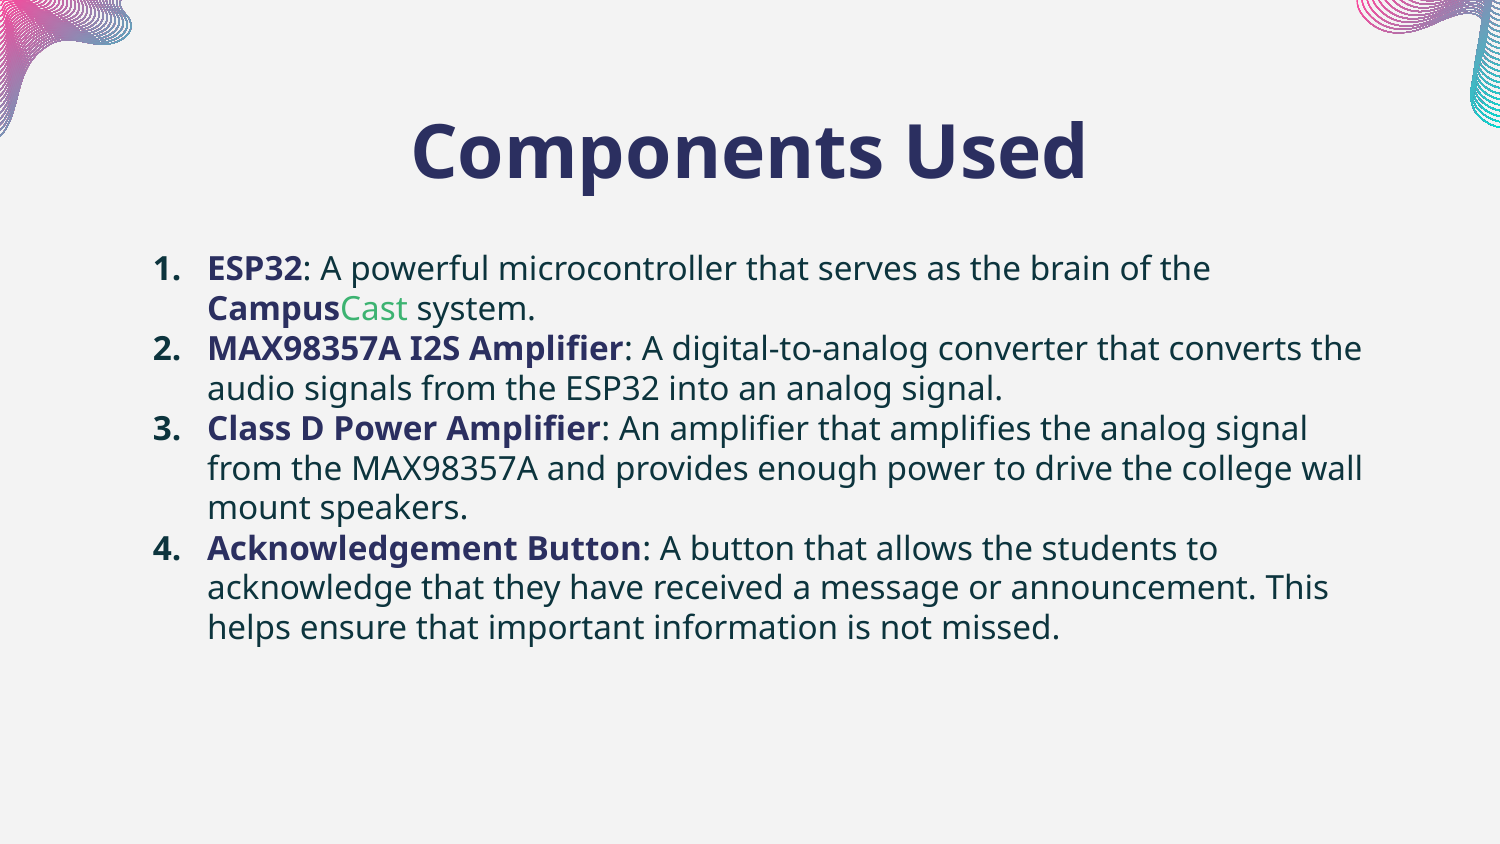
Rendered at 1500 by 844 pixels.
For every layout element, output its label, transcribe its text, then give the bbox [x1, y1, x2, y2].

list ESP32: A powerful microcontroller that serves as the brain of the CampusCast system. MAX98357A I2S Amplifier: A digital-to-analog converter that converts the audio signals from the ESP32 into an analog signal. Class D Power Amplifier: An amplifier that amplifies the analog signal from the MAX98357A and provides enough power to drive the college wall mount speakers. Acknowledgement Button: A button that allows the students to acknowledge that they have received a message or announcement. This helps ensure that important information is not missed. [116, 232, 1383, 756]
title Components Used [116, 88, 1383, 190]
